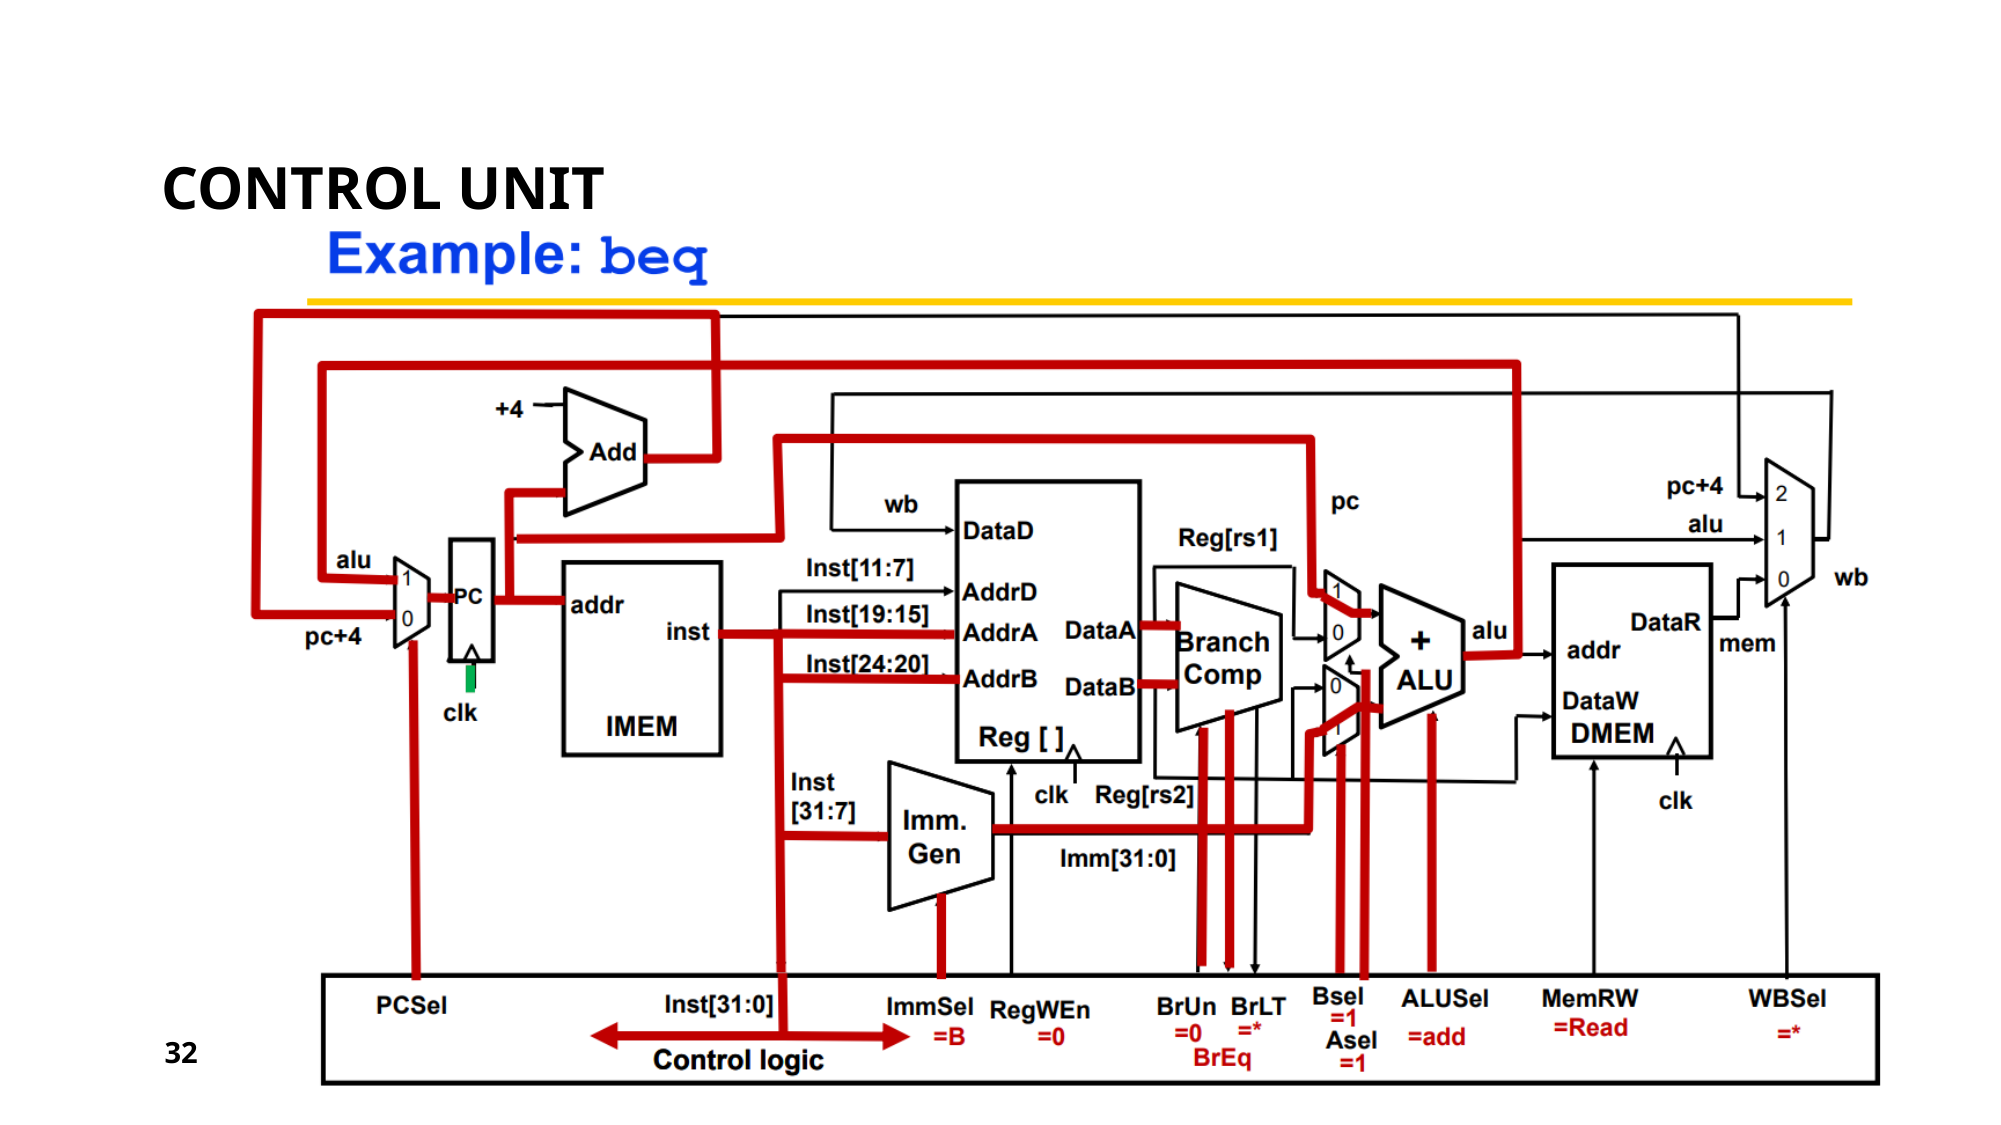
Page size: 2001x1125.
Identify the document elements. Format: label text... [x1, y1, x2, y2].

picture [232, 229, 1923, 1088]
slide_number 32 [149, 1024, 232, 1085]
title Control unit [146, 11, 1854, 230]
